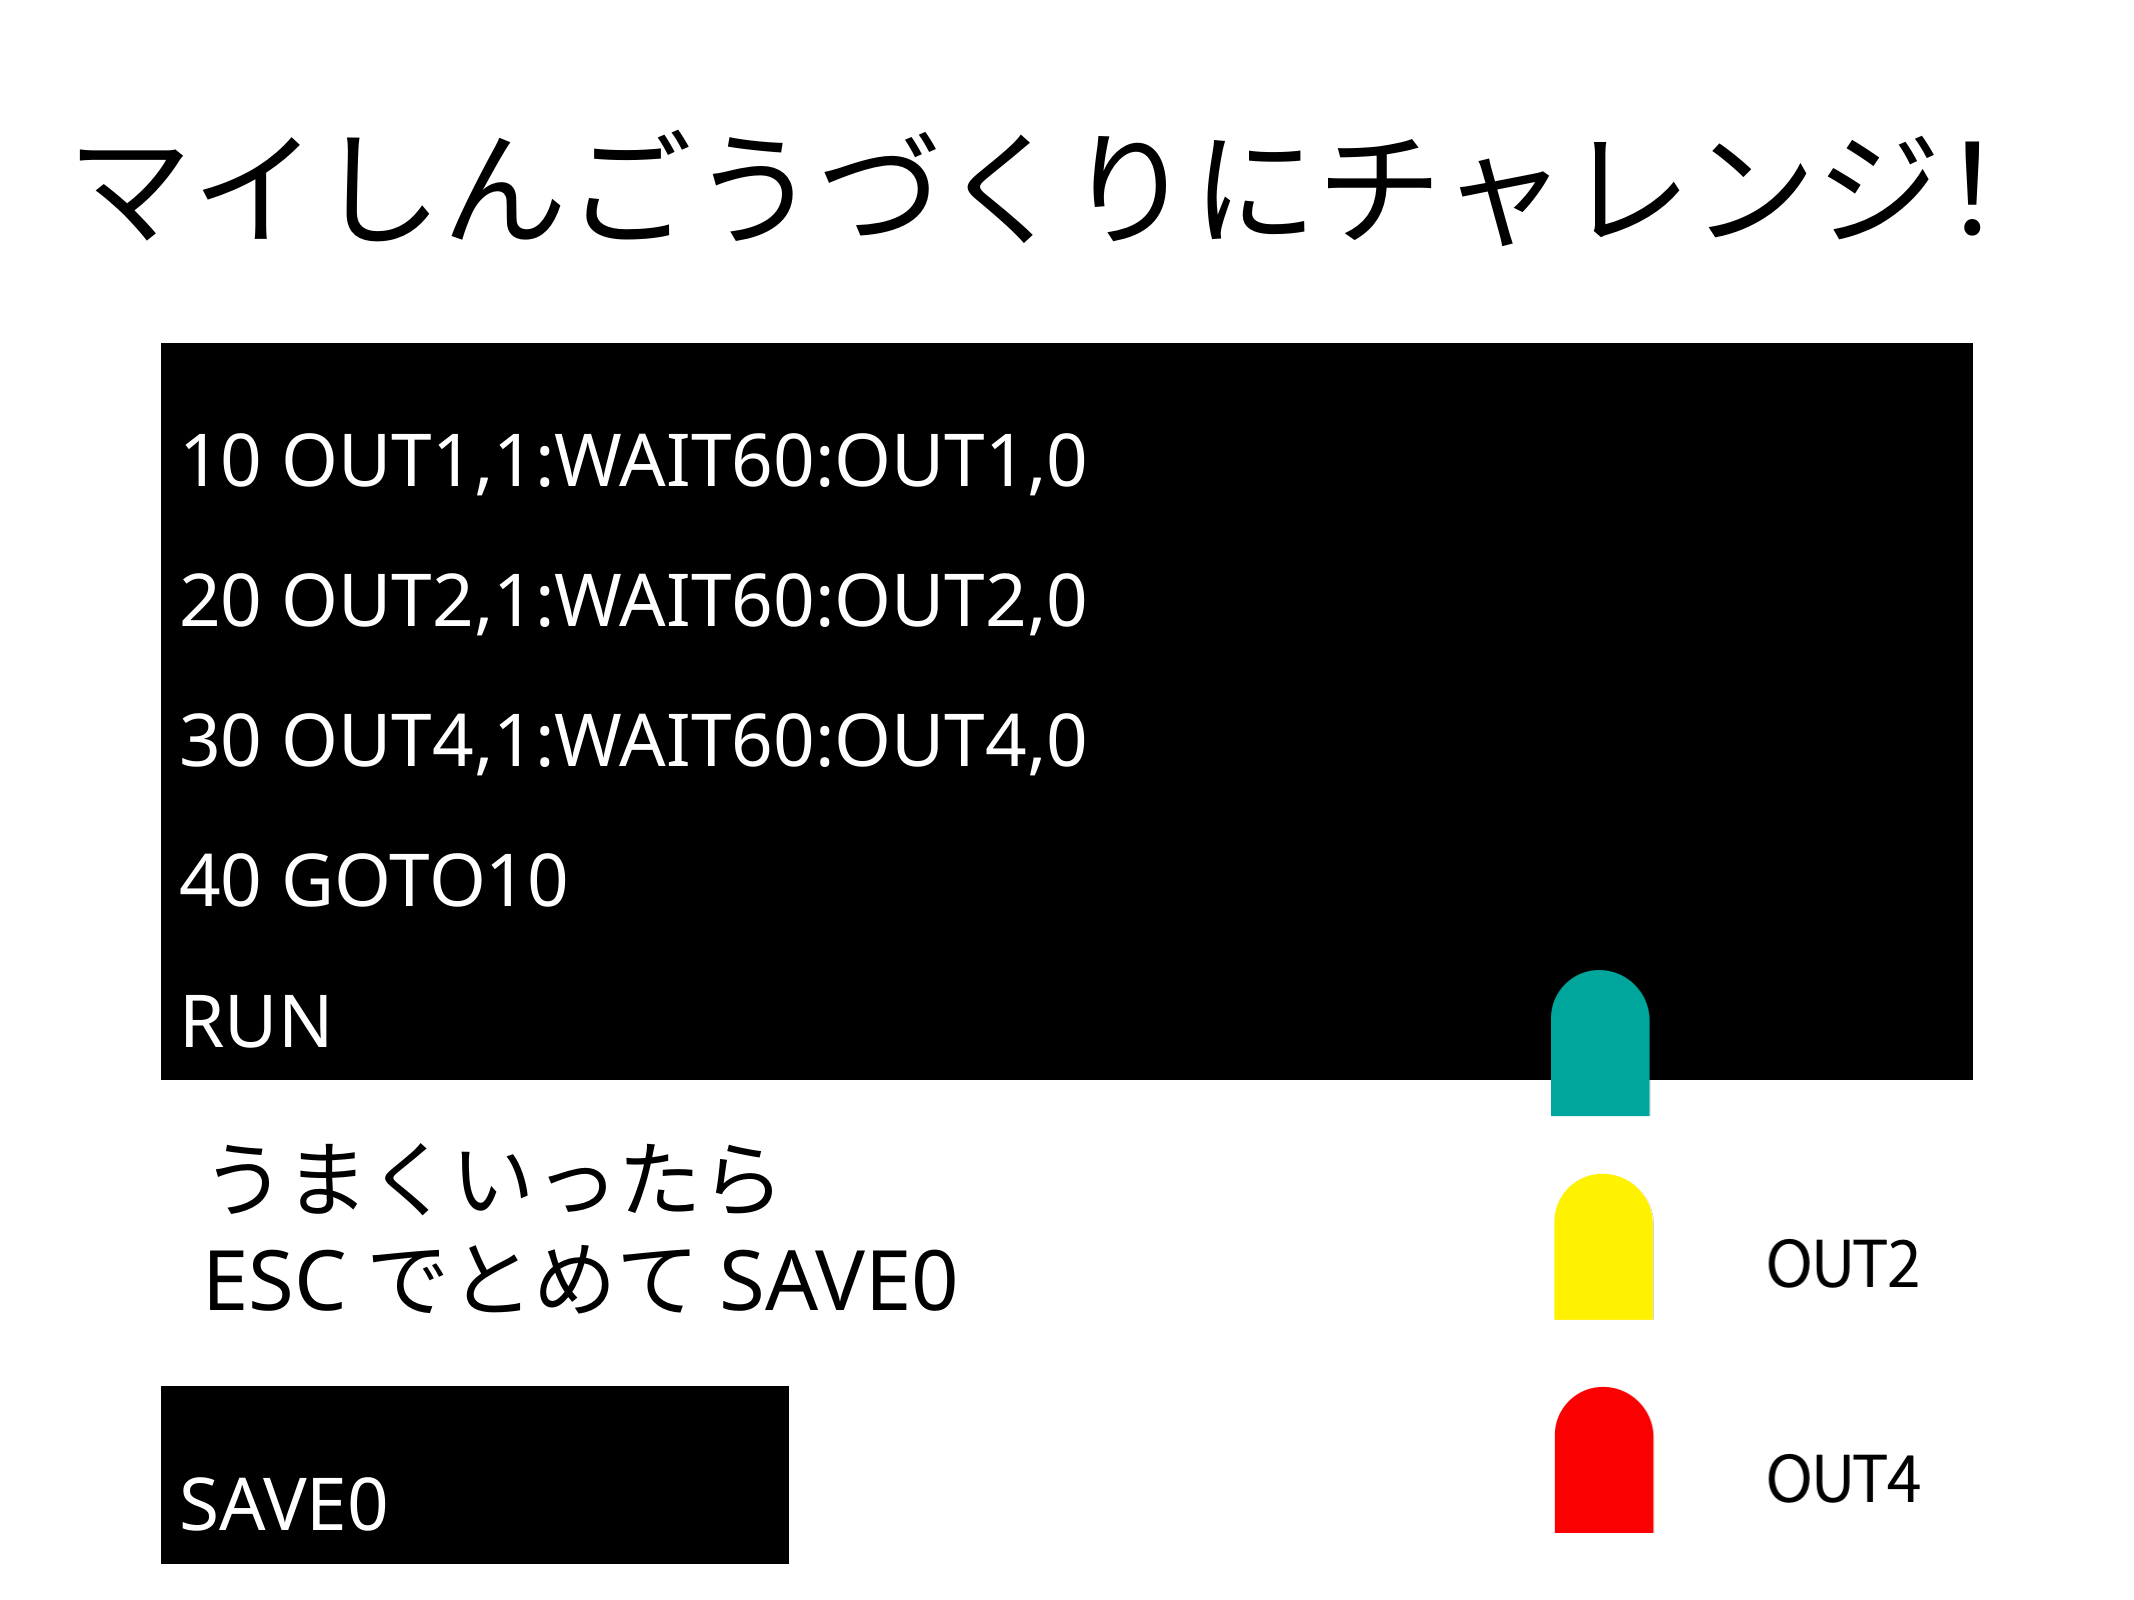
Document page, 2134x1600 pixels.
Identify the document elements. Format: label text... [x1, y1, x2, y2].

text_box 10 OUT1,1:WAIT60:OUT1,0 20 OUT2,1:WAIT60:OUT2,0 30 OUT4,1:WAIT60:OUT4,0 40 GOTO10 RUN [170, 353, 1963, 1070]
text_box うまくいったら ESCでとめてSAVE0 [193, 1118, 968, 1336]
text_box SAVE0 [170, 1396, 779, 1554]
text_box マイしんごうづくりにチャレンジ！ [58, 102, 2075, 269]
picture [1551, 970, 1921, 1534]
